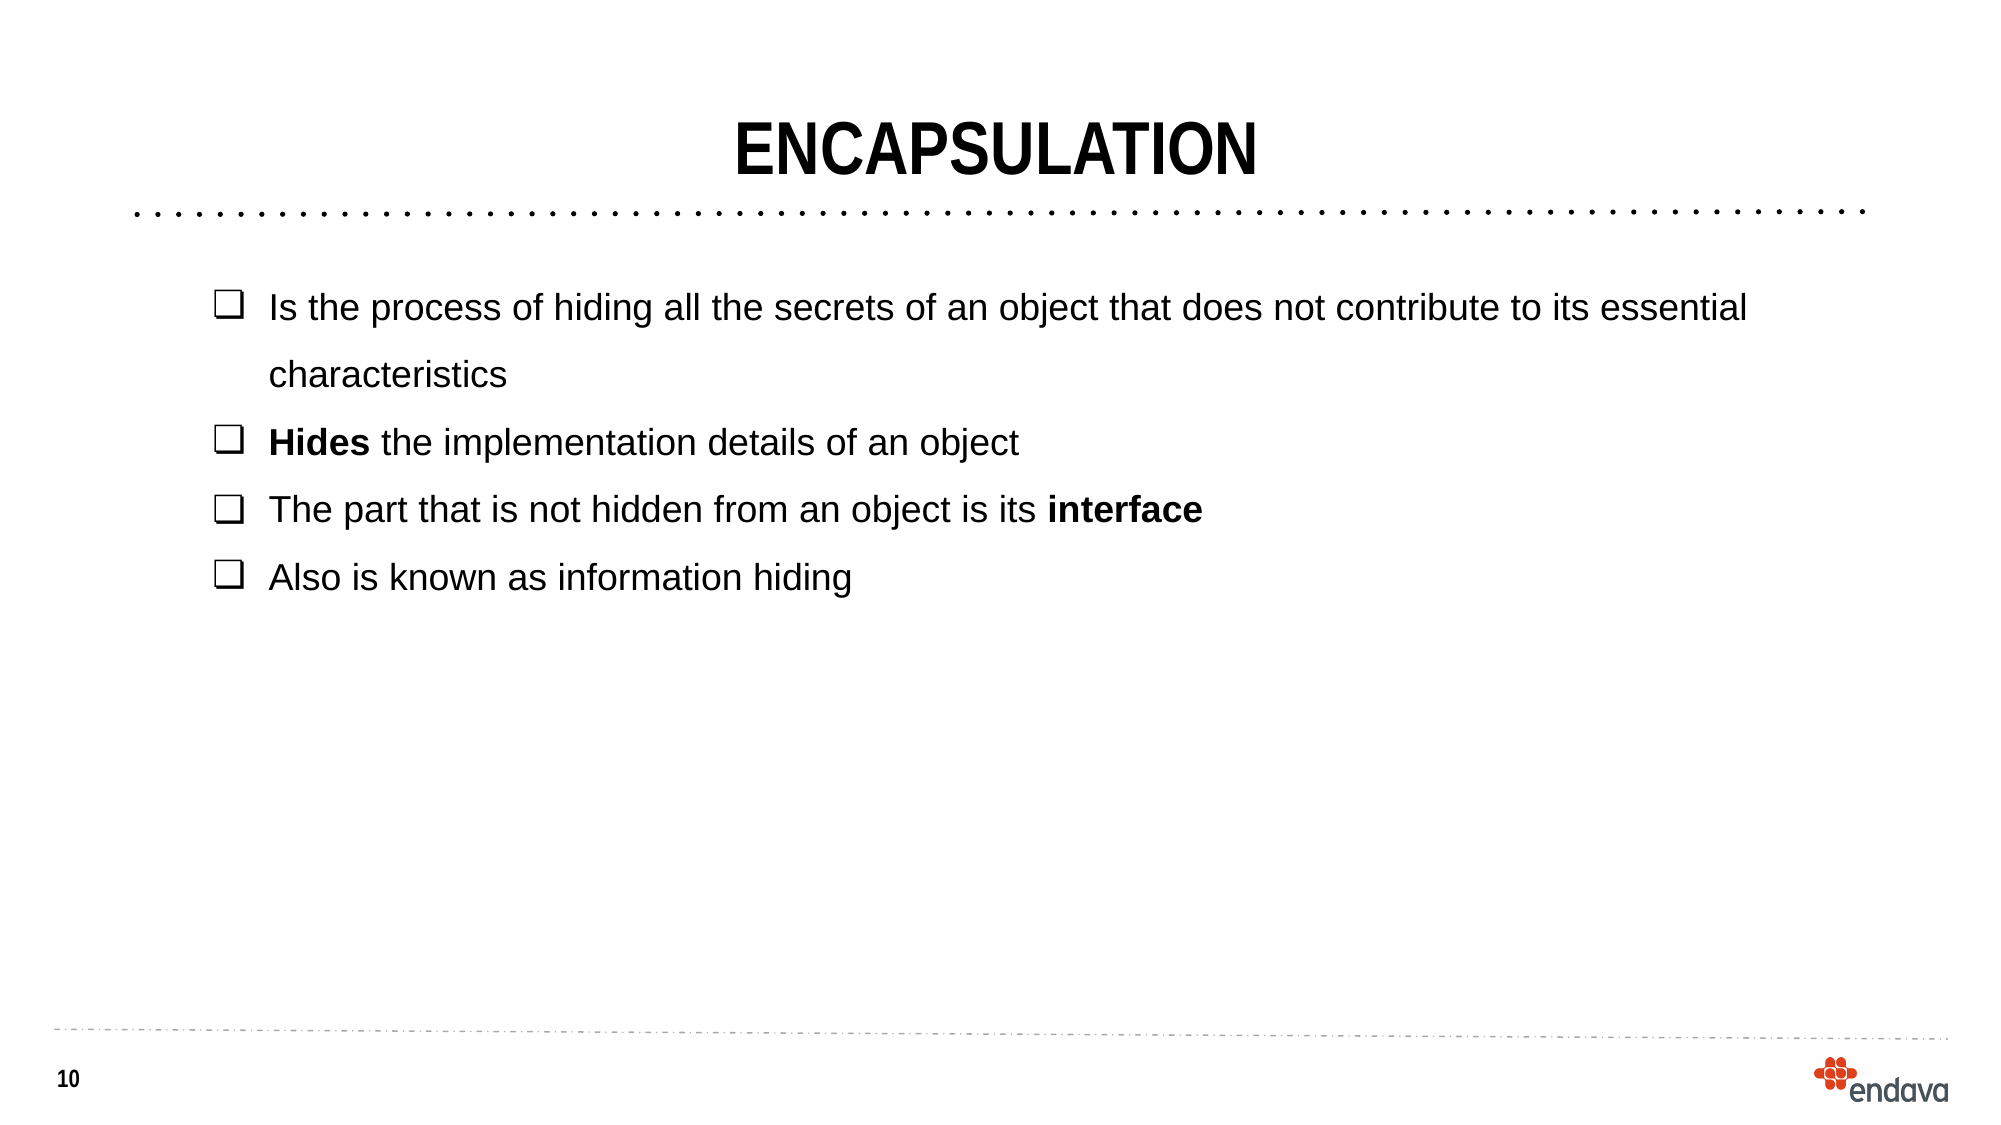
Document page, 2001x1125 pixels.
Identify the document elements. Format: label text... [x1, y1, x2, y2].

list Is the process of hiding all the secrets of an object that does not contribute to its essential characteristics Hides the implementation details of an object The part that is not hidden from an object is its interface Also is known as information hiding [193, 252, 1807, 1010]
picture [1814, 1057, 1948, 1102]
title ENCAPSULATION [198, 26, 1812, 195]
